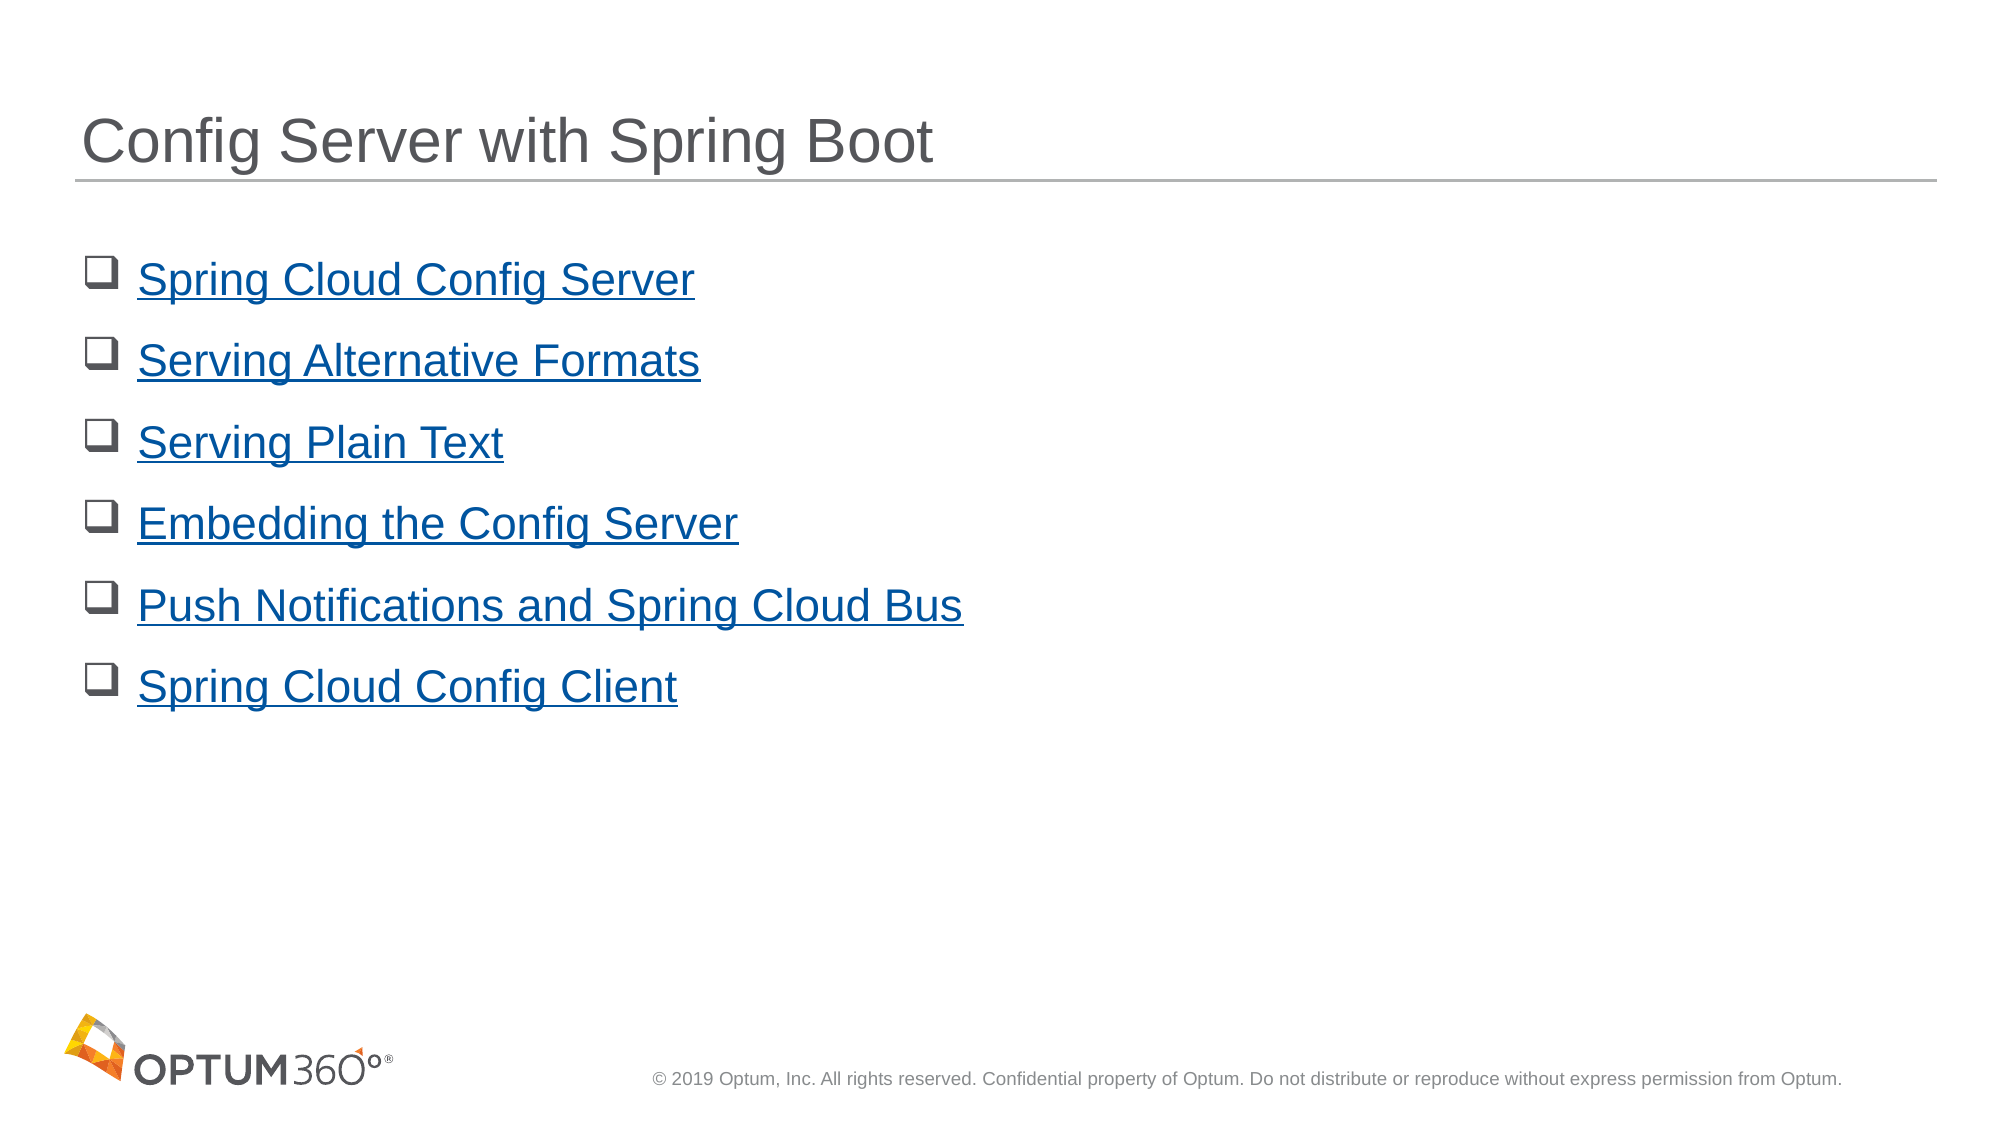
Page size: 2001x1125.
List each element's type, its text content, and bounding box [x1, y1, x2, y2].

footer © 2019 Optum, Inc. All rights reserved. Confidential property of Optum. Do not distribute or reproduce without express permission from Optum. [500, 1052, 1842, 1104]
list Spring Cloud Config Server Serving Alternative Formats Serving Plain Text Embedding the Config Server Push Notifications and Spring Cloud Bus Spring Cloud Config Client [81, 253, 1938, 992]
title Config Server with Spring Boot [81, 0, 1938, 177]
